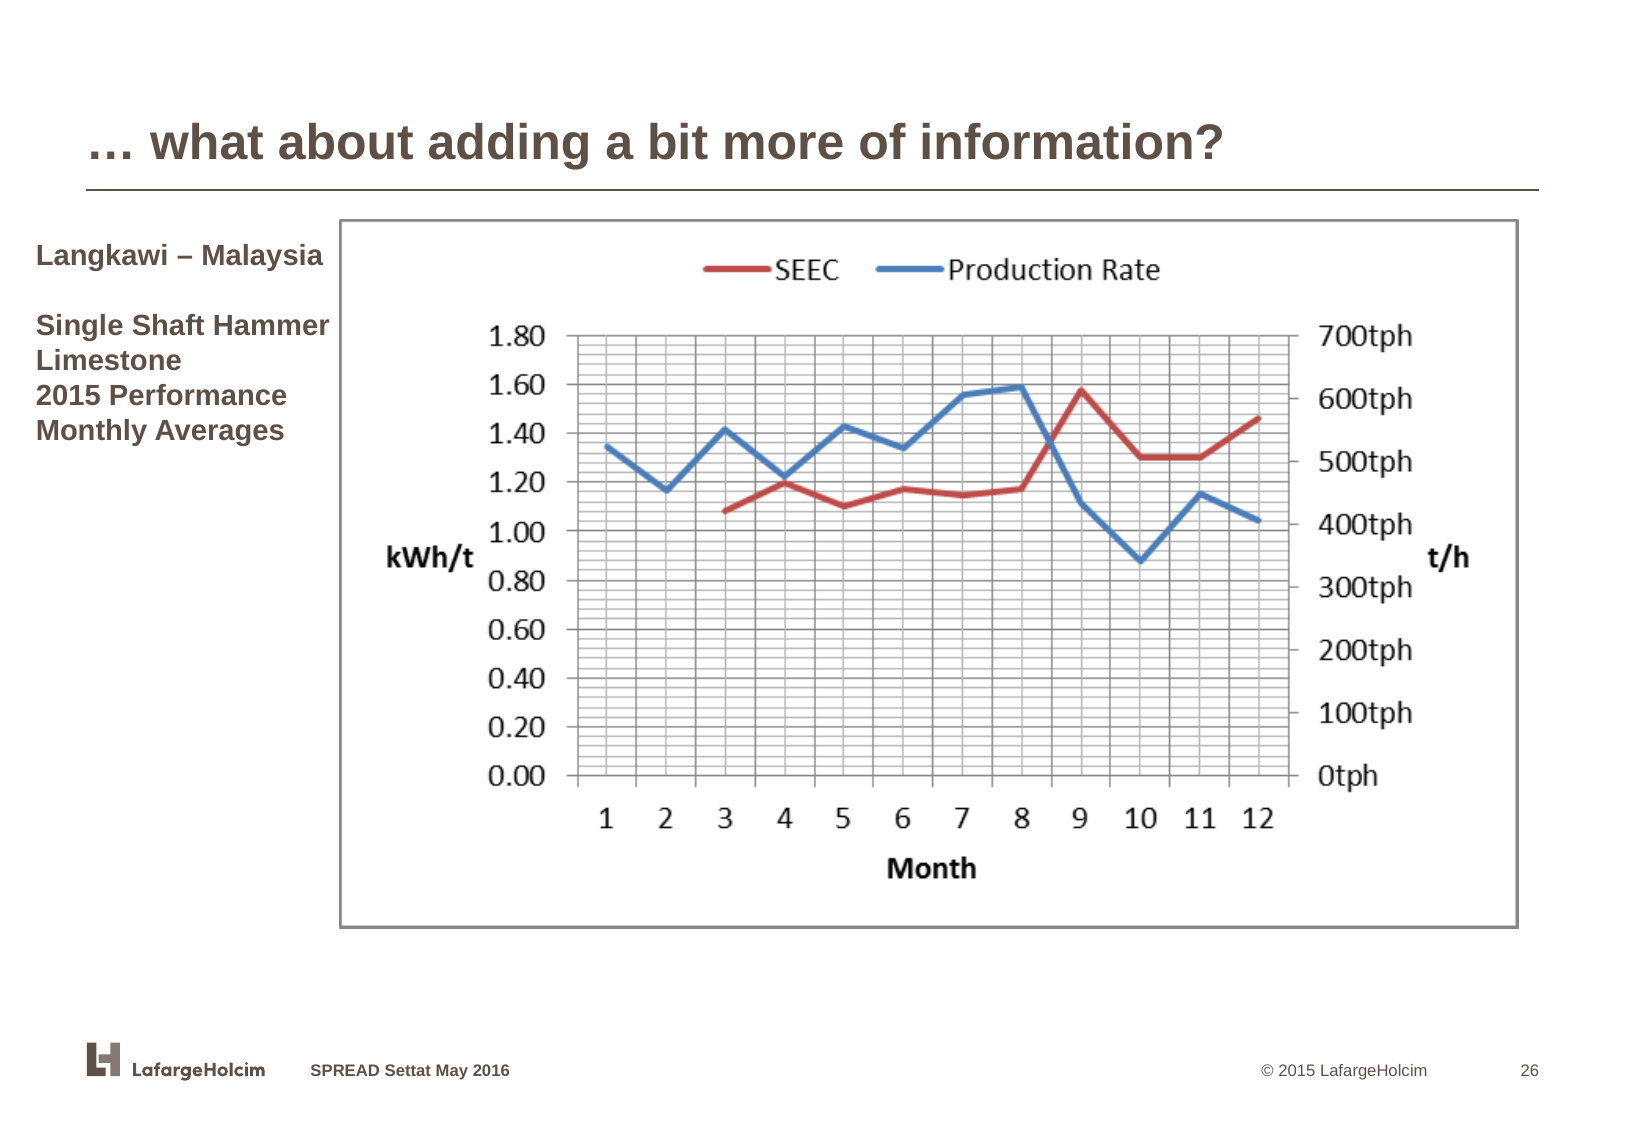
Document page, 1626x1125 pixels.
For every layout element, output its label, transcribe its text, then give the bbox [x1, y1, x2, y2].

text_box Langkawi – Malaysia Single Shaft Hammer Limestone 2015 Performance Monthly Averages [21, 228, 334, 454]
slide_number 26 [1467, 1052, 1540, 1080]
picture [339, 219, 1520, 929]
footer SPREAD Settat May 2016 [310, 1052, 831, 1080]
title … what about adding a bit more of information? [85, 30, 1540, 171]
